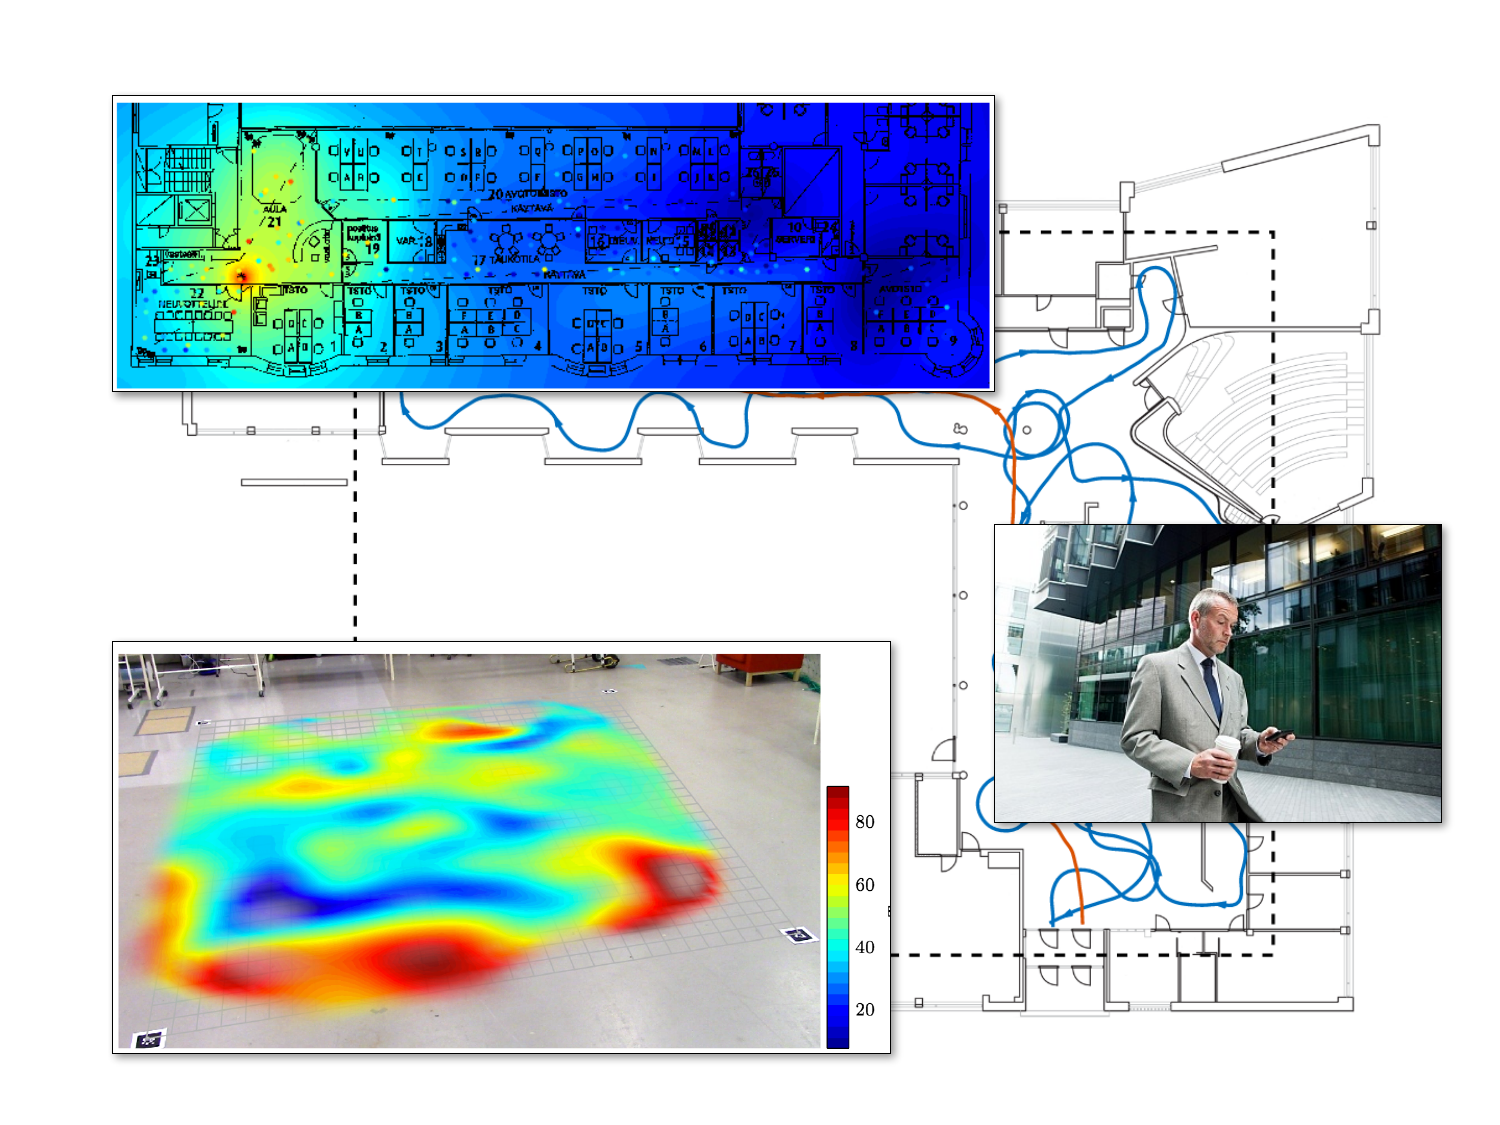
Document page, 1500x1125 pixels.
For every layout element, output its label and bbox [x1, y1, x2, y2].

text_box [89, 95, 1443, 1055]
